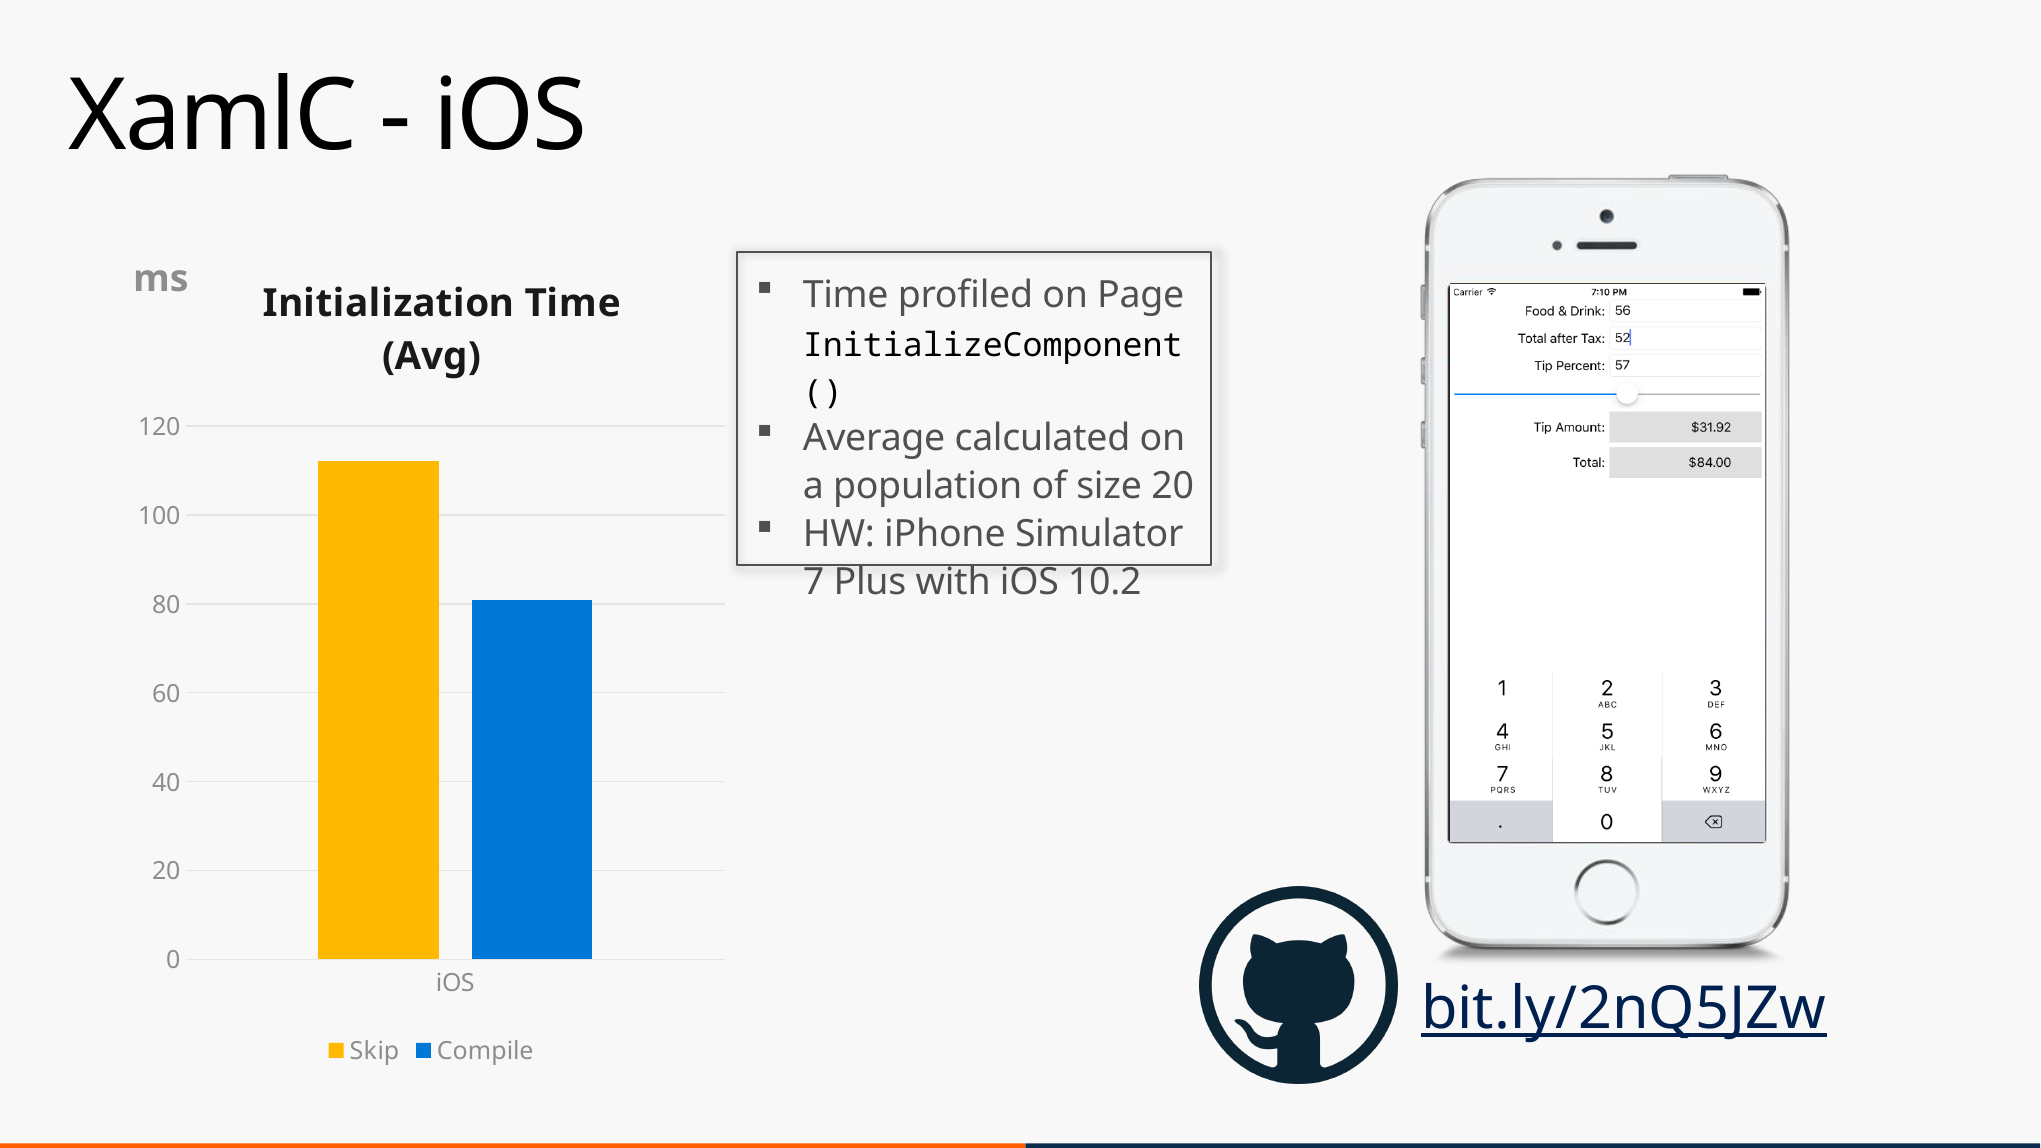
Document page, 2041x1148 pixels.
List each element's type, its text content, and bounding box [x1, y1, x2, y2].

text_box bit.ly/2nQ5JZw [1406, 961, 1842, 1058]
text_box ms [118, 246, 125, 307]
picture [1199, 885, 1398, 1084]
text_box [1382, 137, 1828, 993]
title XamlC - iOS [45, 48, 1996, 199]
text_box [737, 251, 1212, 566]
text_box Time profiled on Page InitializeComponent() Average calculated on a population of size 20 HW: iPhone Simulator 7 Plus with iOS 10.2 [738, 577, 1214, 610]
picture [1450, 283, 1766, 842]
chart [125, 237, 737, 1074]
